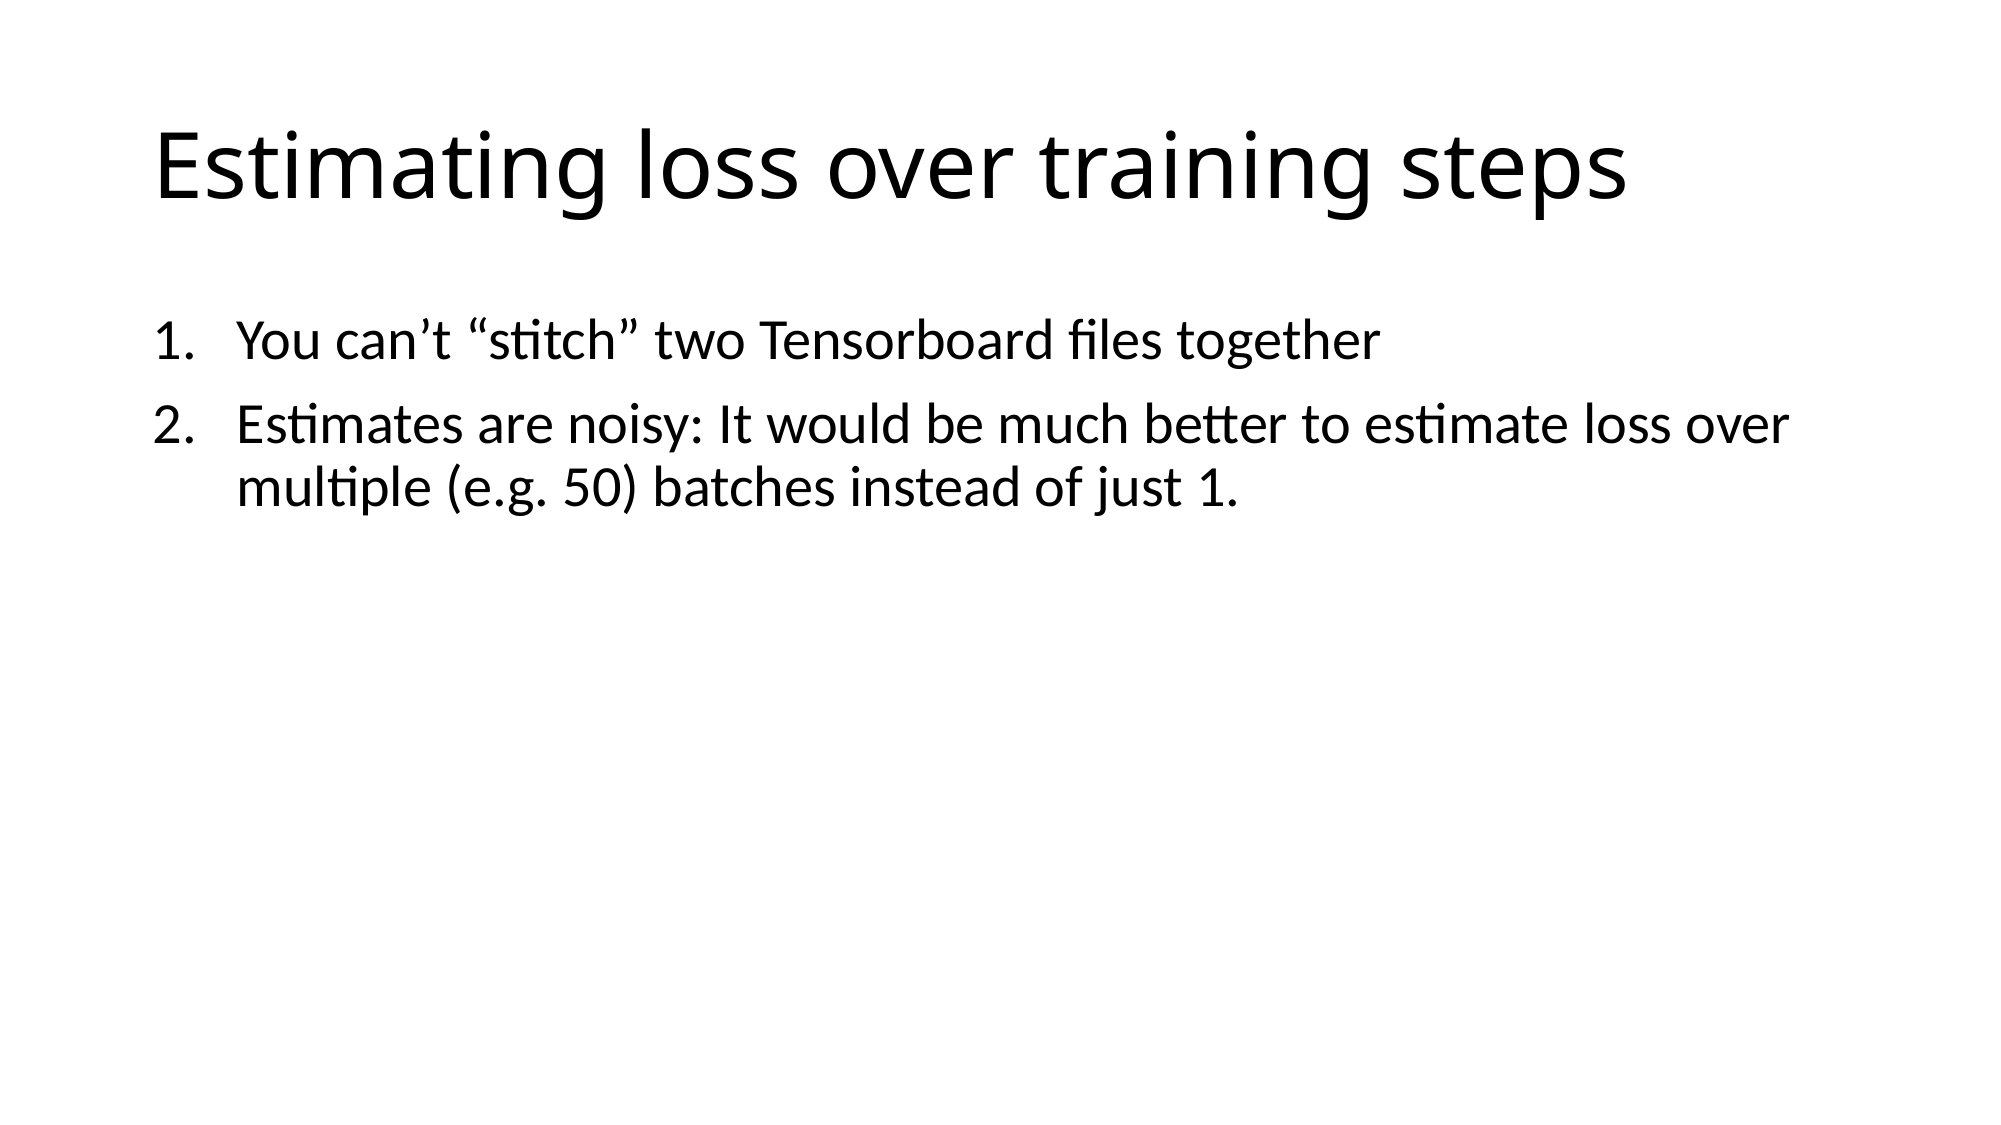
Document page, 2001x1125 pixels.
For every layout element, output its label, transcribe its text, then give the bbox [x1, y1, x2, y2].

title Estimating loss over training steps [137, 59, 1863, 278]
list You can’t “stitch” two Tensorboard files together Estimates are noisy: It would be much better to estimate loss over multiple (e.g. 50) batches instead of just 1. [137, 301, 1863, 1016]
